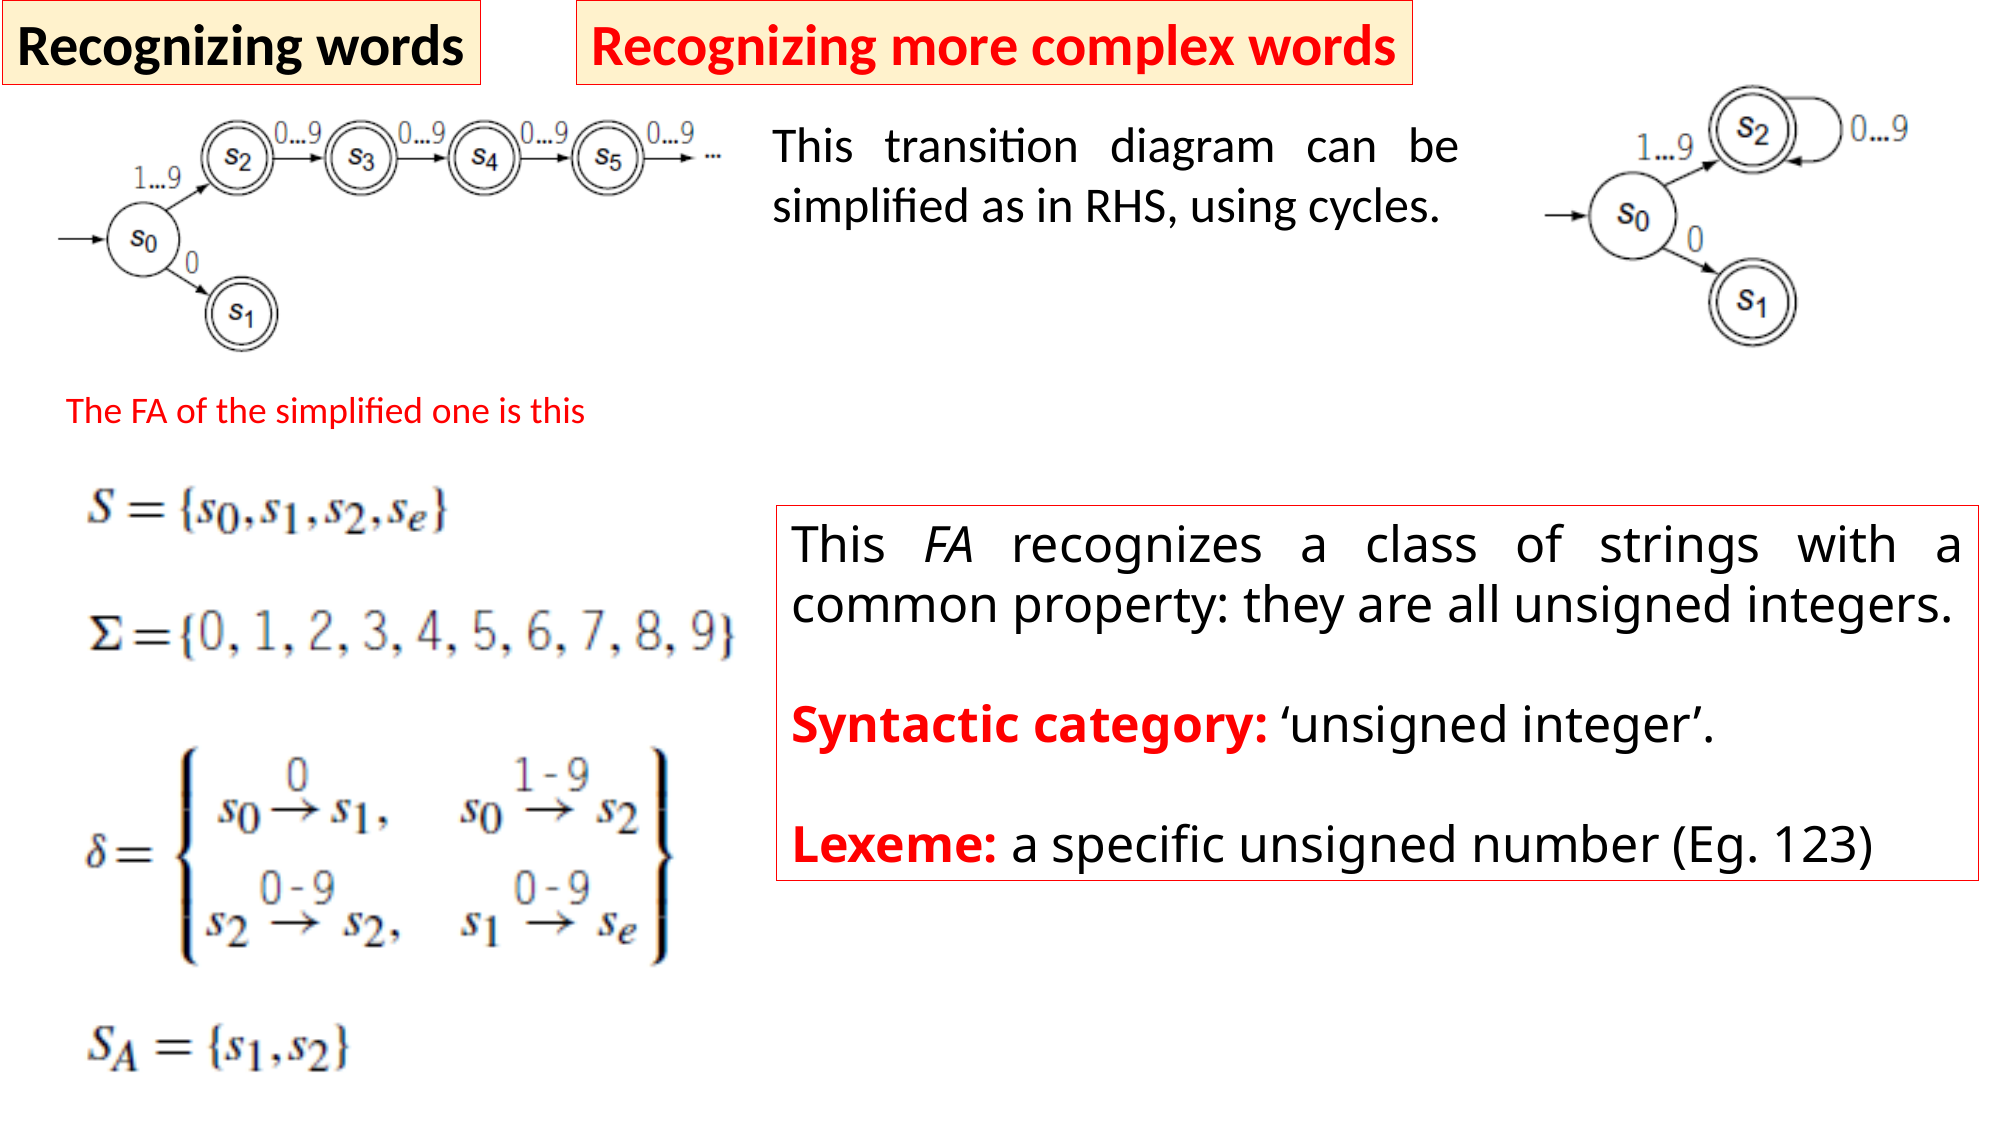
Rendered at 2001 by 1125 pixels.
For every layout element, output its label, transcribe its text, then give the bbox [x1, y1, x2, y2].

text_box This transition diagram can be simplified as in RHS, using cycles. [757, 105, 1474, 241]
text_box This FA recognizes a class of strings with a common property: they are all unsigned integers. Syntactic category: ‘unsigned integer’. Lexeme: a specific unsigned number (Eg. 123) [776, 505, 1979, 881]
text_box The FA of the simplified one is this [51, 378, 602, 439]
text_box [1474, 57, 1981, 365]
text_box Recognizing more complex words [576, 0, 1413, 85]
text_box Recognizing words [2, 0, 481, 85]
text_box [20, 99, 753, 365]
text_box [20, 450, 753, 1106]
